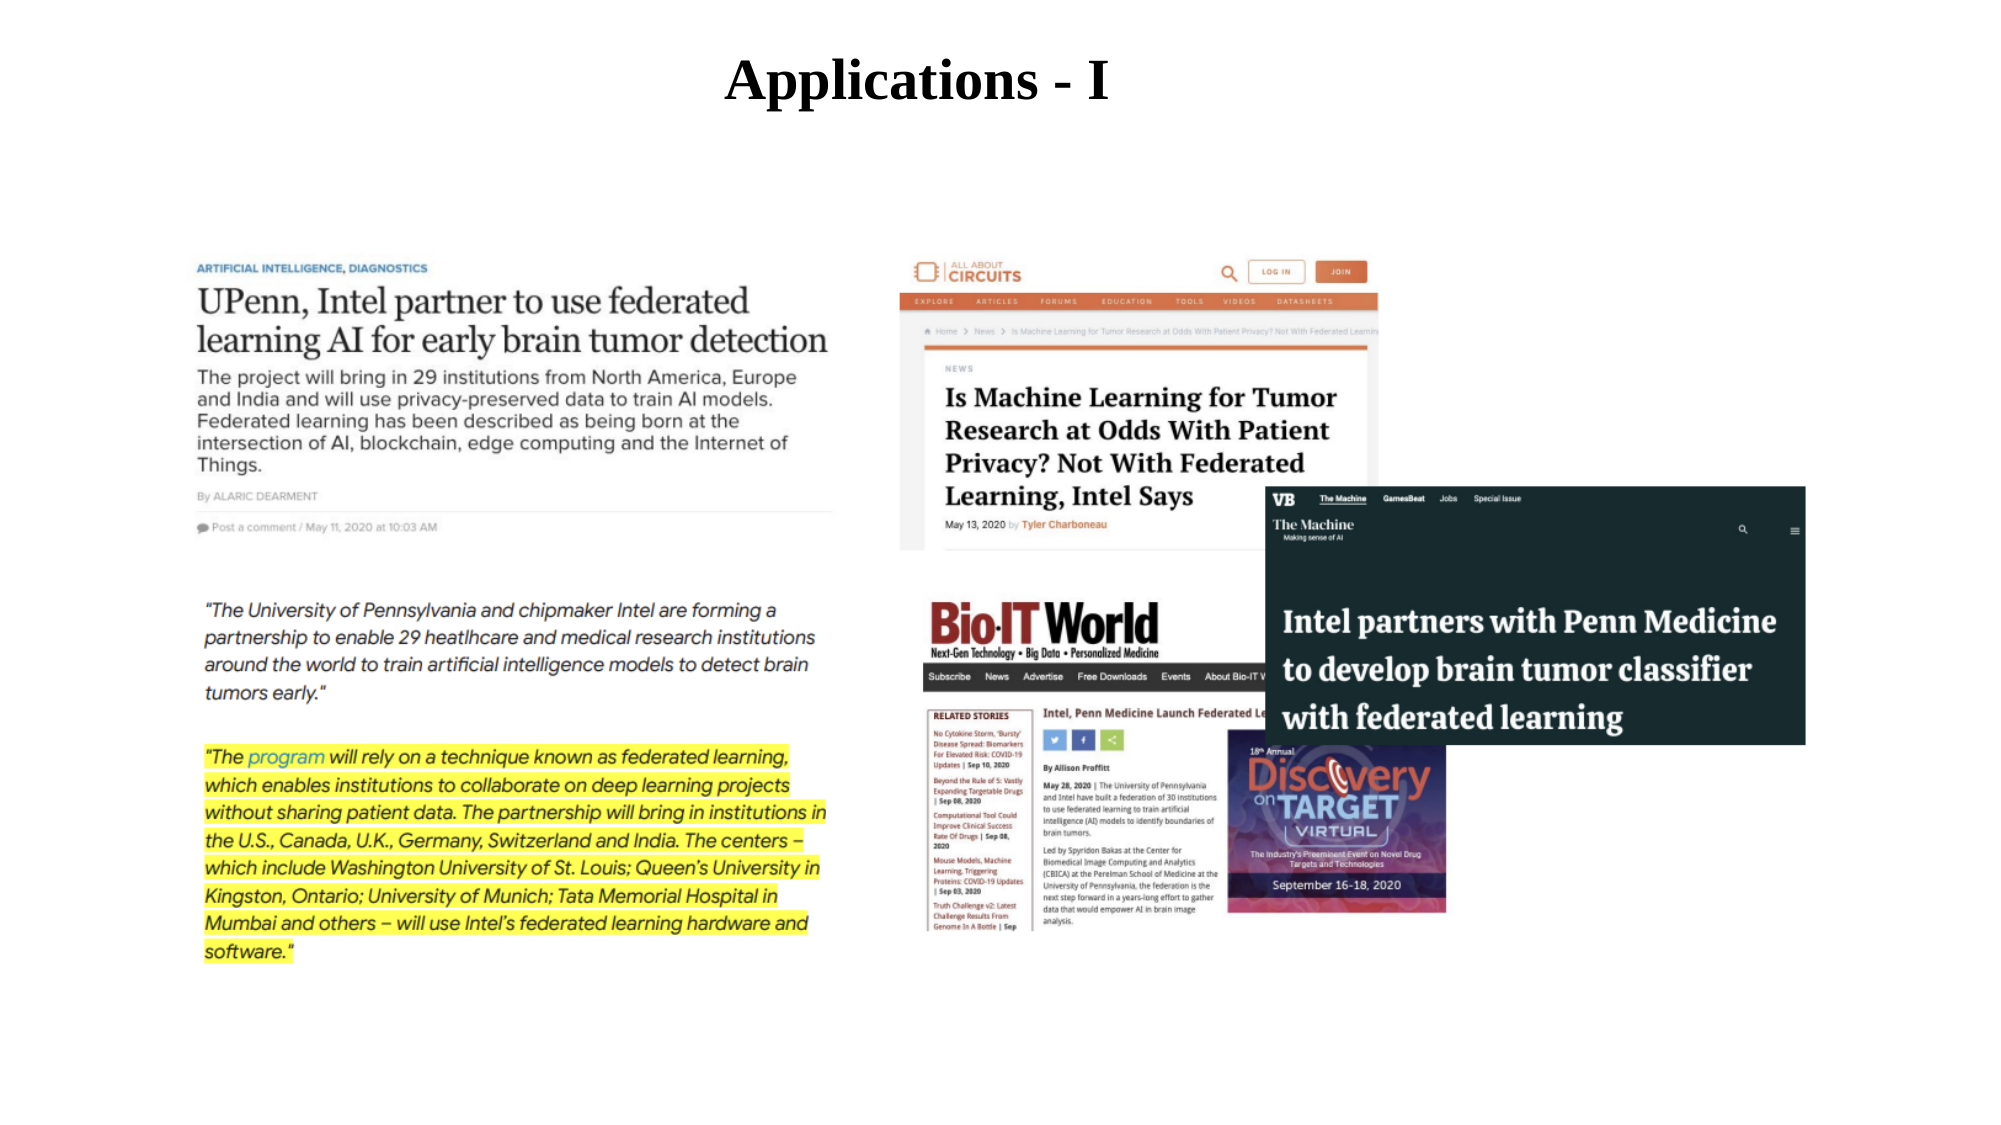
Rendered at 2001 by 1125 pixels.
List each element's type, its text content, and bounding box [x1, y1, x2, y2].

title Applications - I [709, 0, 2000, 225]
picture [149, 224, 1834, 984]
